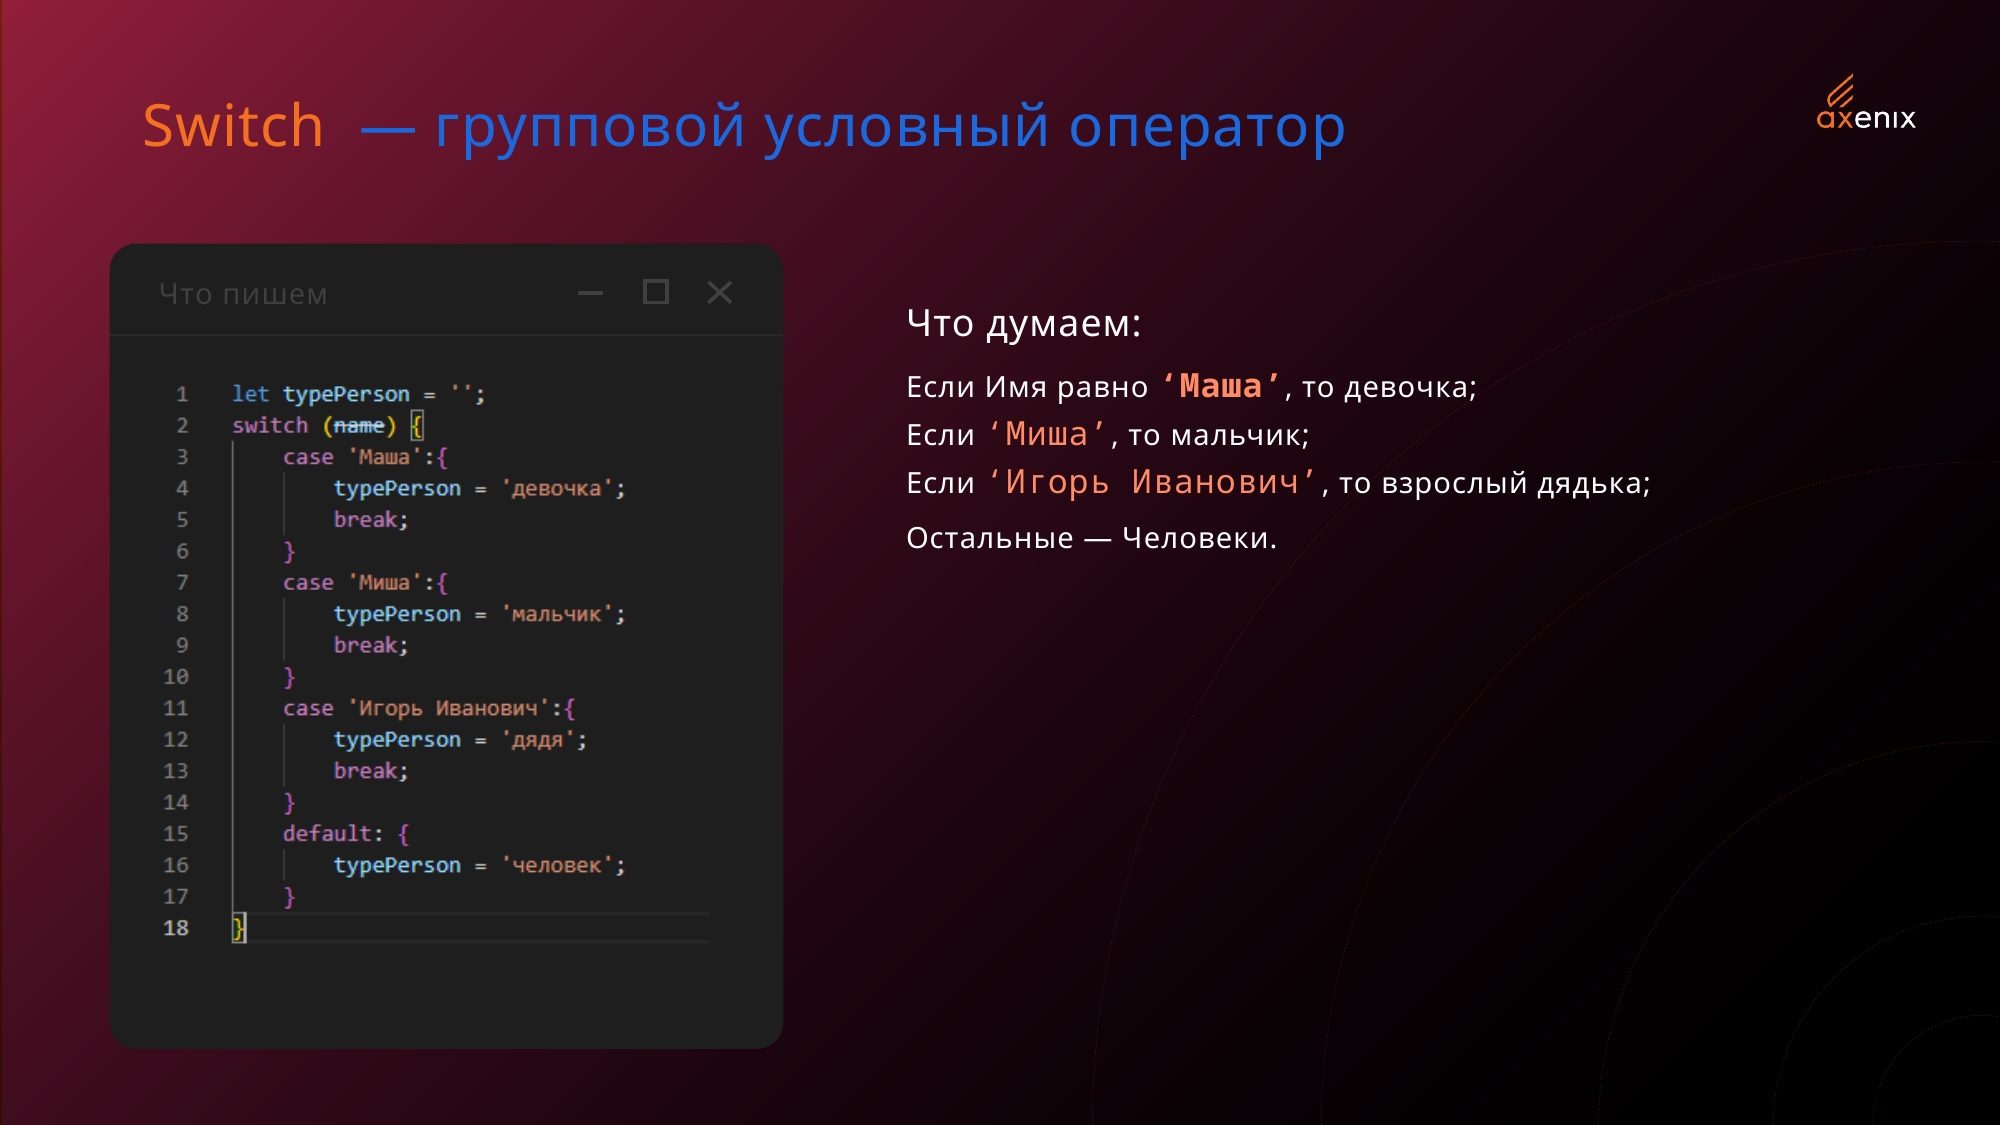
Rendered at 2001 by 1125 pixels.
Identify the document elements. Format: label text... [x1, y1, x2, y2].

picture [1817, 73, 1916, 128]
text_box [0, 0, 2000, 1125]
text_box Switch — групповой условный оператор [127, 89, 1364, 167]
picture [156, 352, 709, 990]
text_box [1092, 241, 2000, 1125]
text_box Что думаем: Если Имя равно ‘Маша’, то девочка; Если ‘Миша’, то мальчик; Если ‘Игорь Иванович’, то взрослый дядька; Остальные — Человеки. [891, 282, 1092, 562]
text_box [109, 243, 784, 1050]
